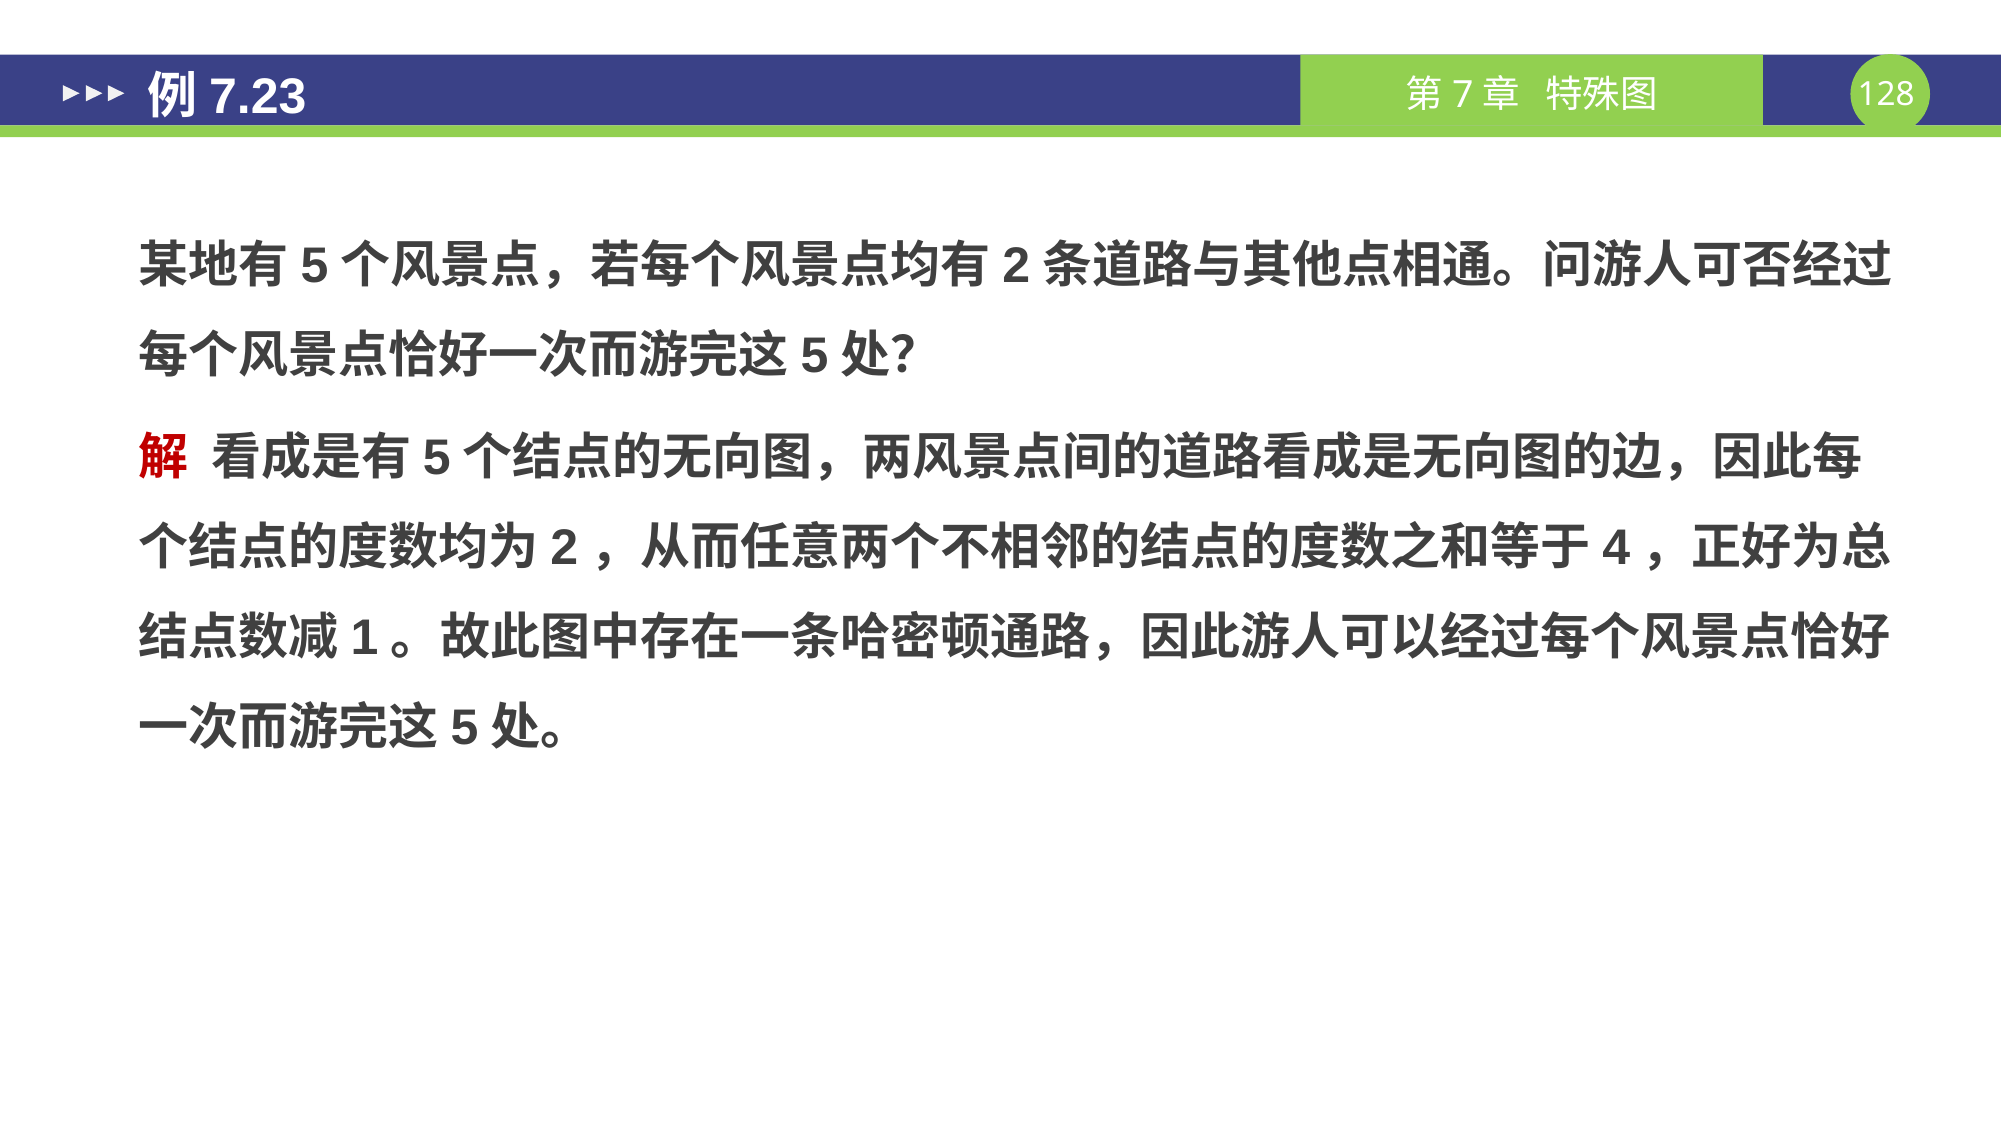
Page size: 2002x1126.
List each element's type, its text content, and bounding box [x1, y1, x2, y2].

title 例7.23 [127, 57, 1003, 129]
list 某地有5个风景点，若每个风景点均有2条道路与其他点相通。问游人可否经过每个风景点恰好一次而游完这5处？ 解 看成是有5个结点的无向图，两风景点间的道路看成是无向图的边，因此每个结点的度数均为2，从而任意两个不相邻的结点的度数之和等于4，正好为总结点数减1。故此图中存在一条哈密顿通路，因此游人可以经过每个风景点恰好一次而游完这5处。 [118, 192, 1923, 1072]
